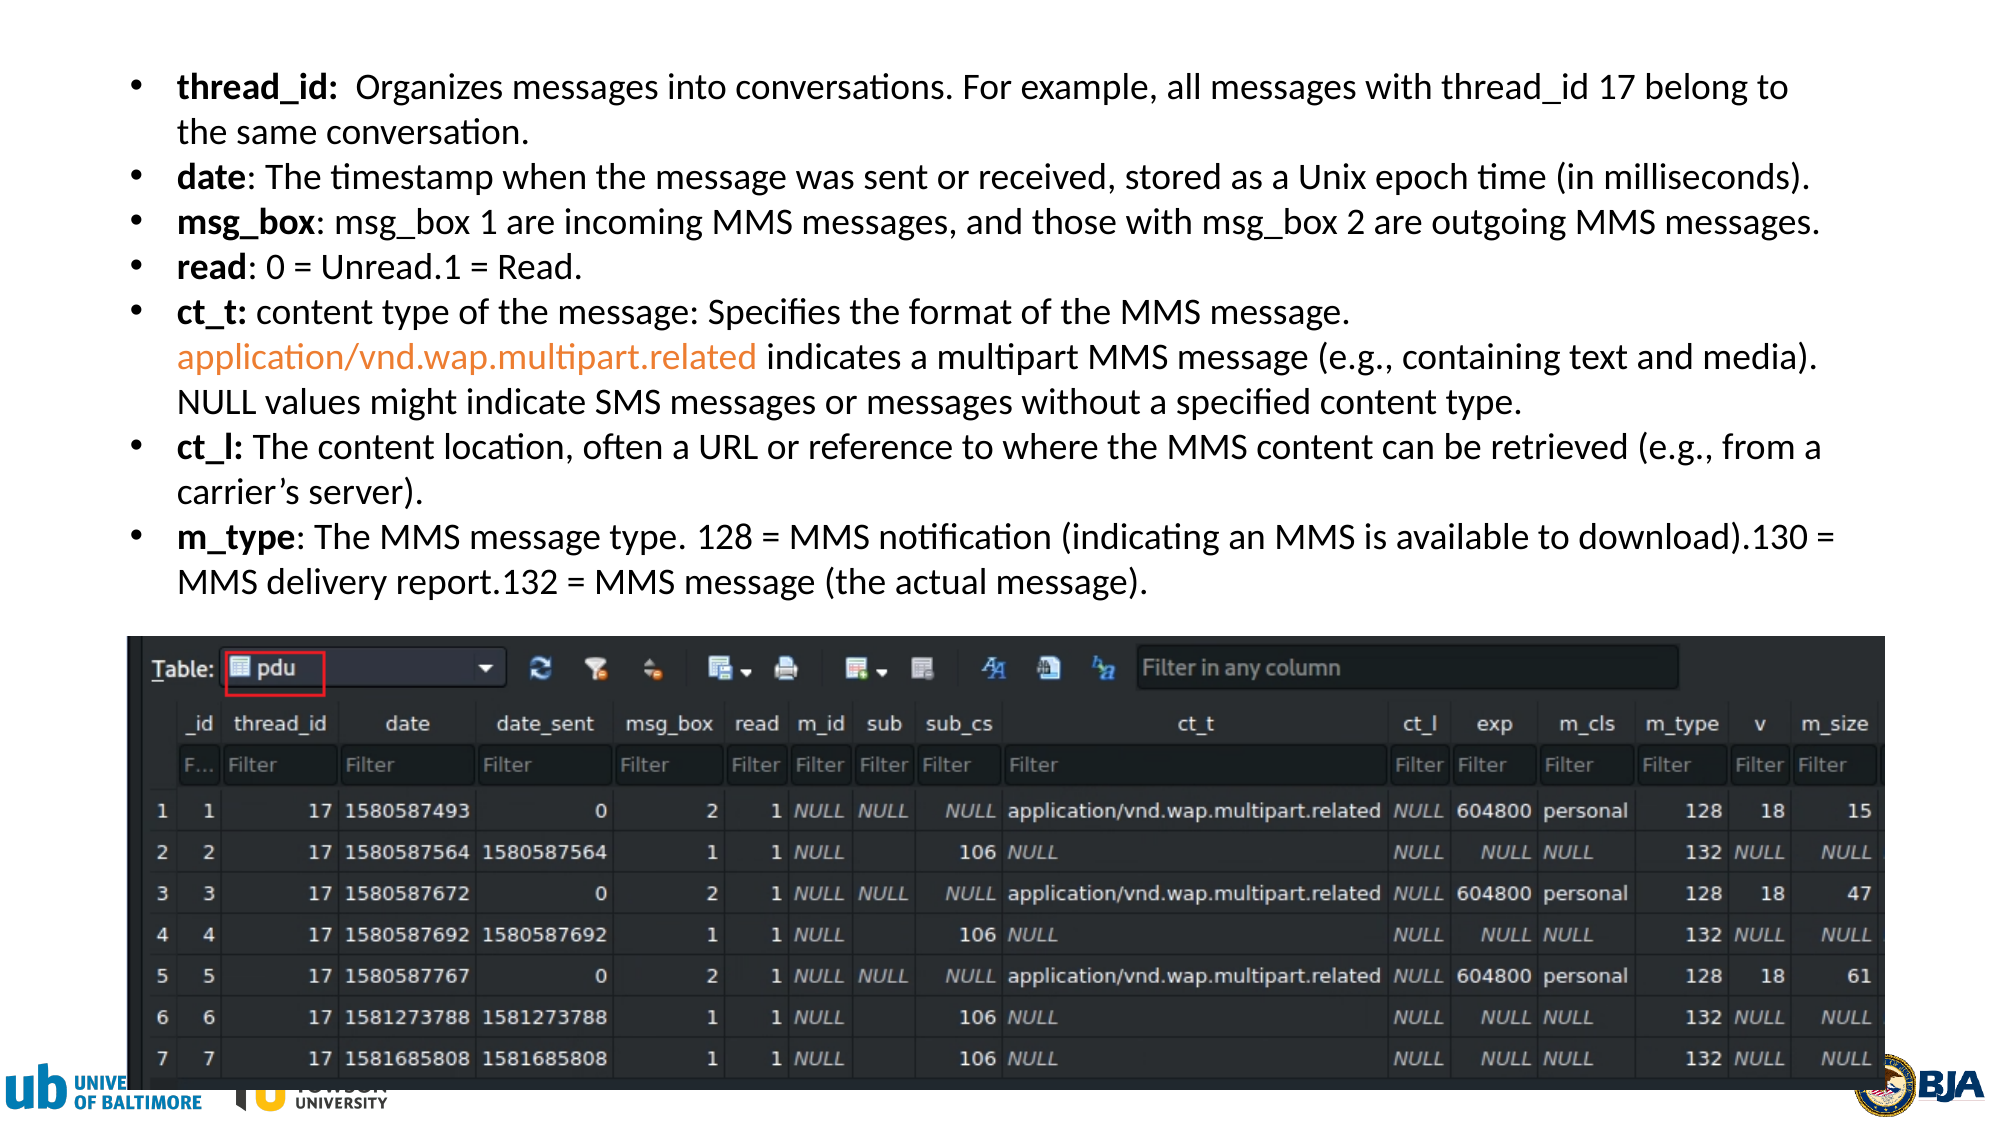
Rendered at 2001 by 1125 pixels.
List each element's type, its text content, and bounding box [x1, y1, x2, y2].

text_box thread_id: Organizes messages into conversations. For example, all messages with thread_id 17 belong to the same conversation. date: The timestamp when the message was sent or received, stored as a Unix epoch time (in milliseconds). msg_box: msg_box 1 are incoming MMS messages, and those with msg_box 2 are outgoing MMS messages. read: 0 = Unread.1 = Read. ct_t: content type of the message: Specifies the format of the MMS message. application/vnd.wap.multipart.related indicates a multipart MMS message (e.g., containing text and media). NULL values might indicate SMS messages or messages without a specified content type. ct_l: The content location, often a URL or reference to where the MMS content can be retrieved (e.g., from a carrier’s server). m_type: The MMS message type. 128 = MMS notification (indicating an MMS is available to download).130 = MMS delivery report.132 = MMS message (the actual message). [115, 54, 1856, 655]
picture [0, 636, 1986, 1125]
